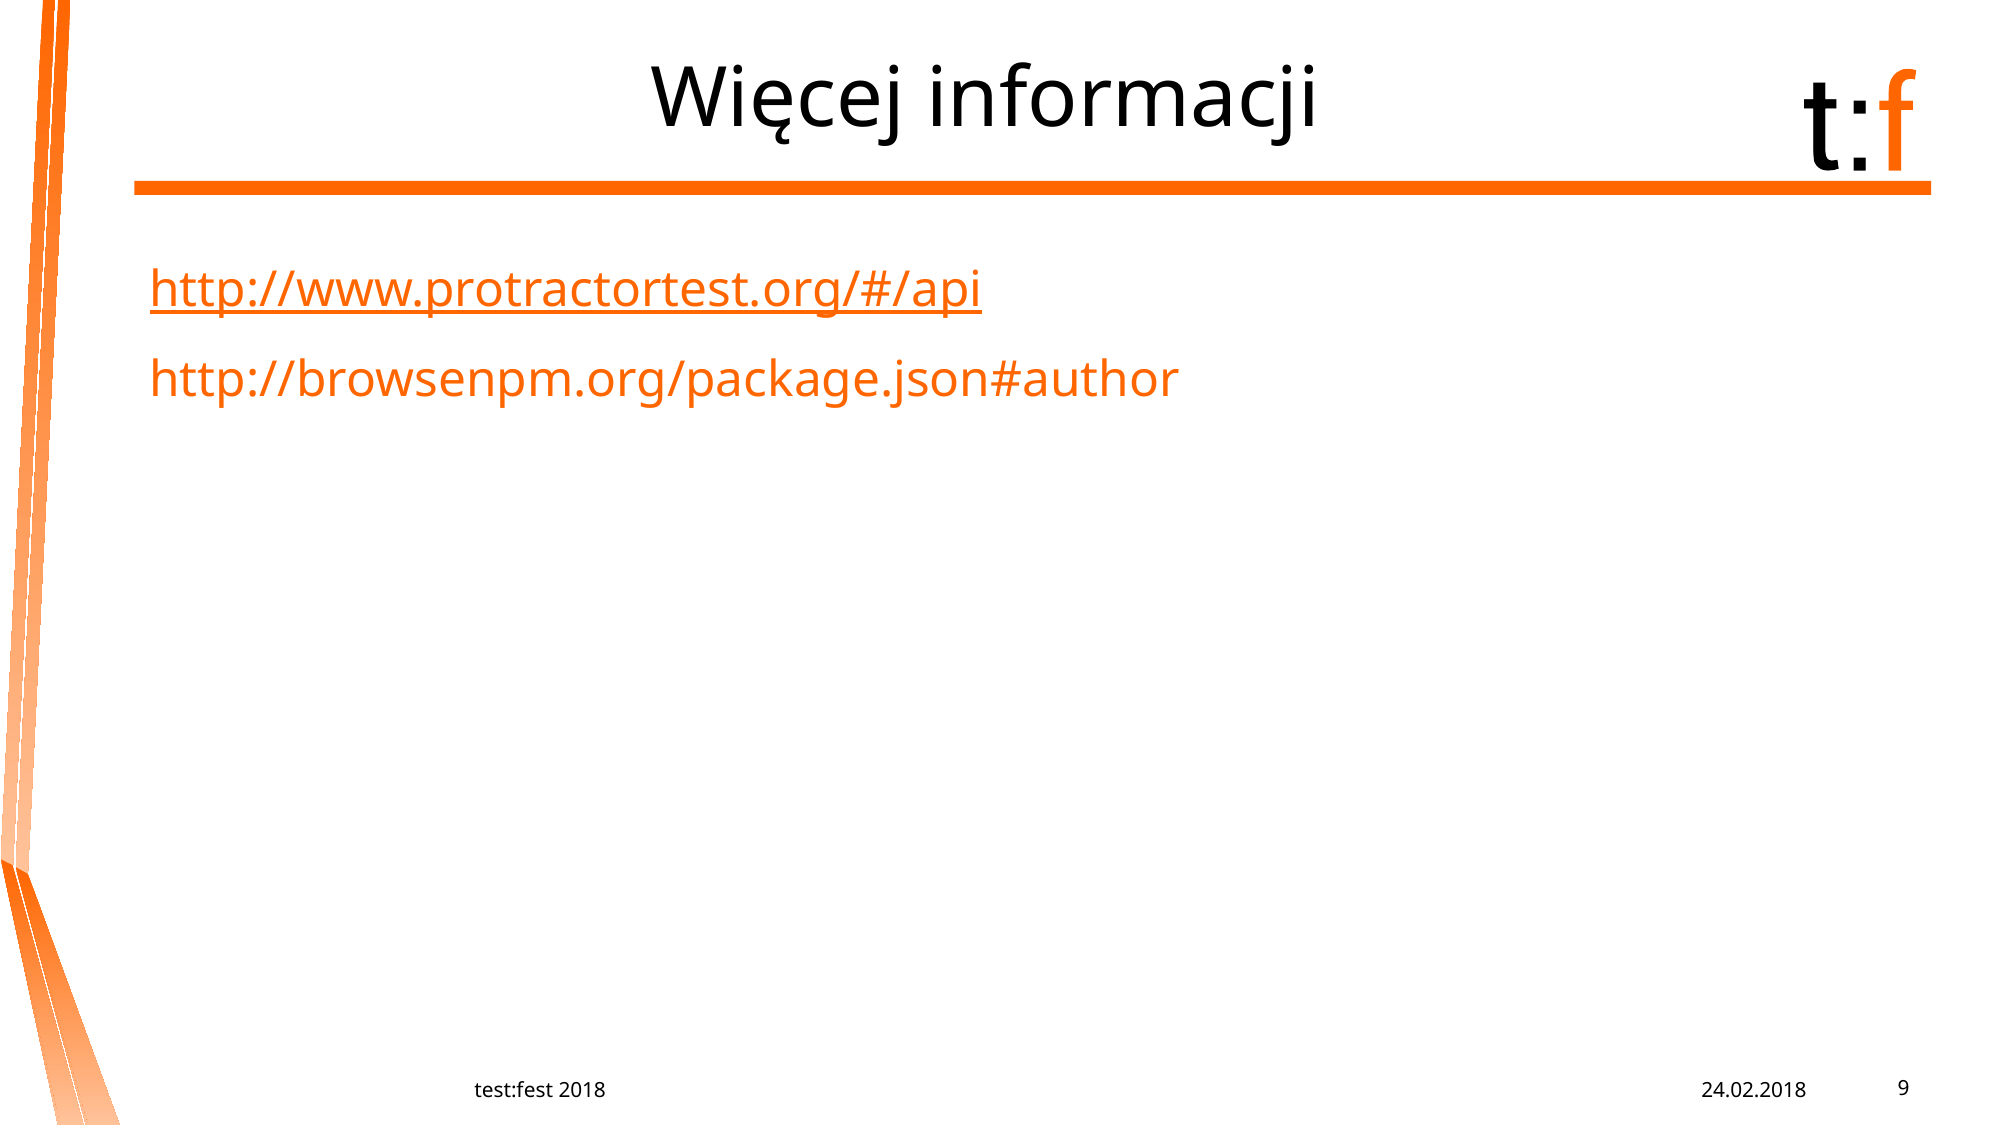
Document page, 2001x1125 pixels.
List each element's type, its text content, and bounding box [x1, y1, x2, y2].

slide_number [1634, 1058, 1822, 1119]
list http://www.protractortest.org/#/api http://browsenpm.org/package.json#author [134, 249, 1925, 414]
footer test:fest 2018 [459, 1058, 1622, 1119]
title Więcej informacji [215, 5, 1756, 181]
slide_number 9 [1834, 1058, 1925, 1119]
picture [1770, 57, 1946, 183]
